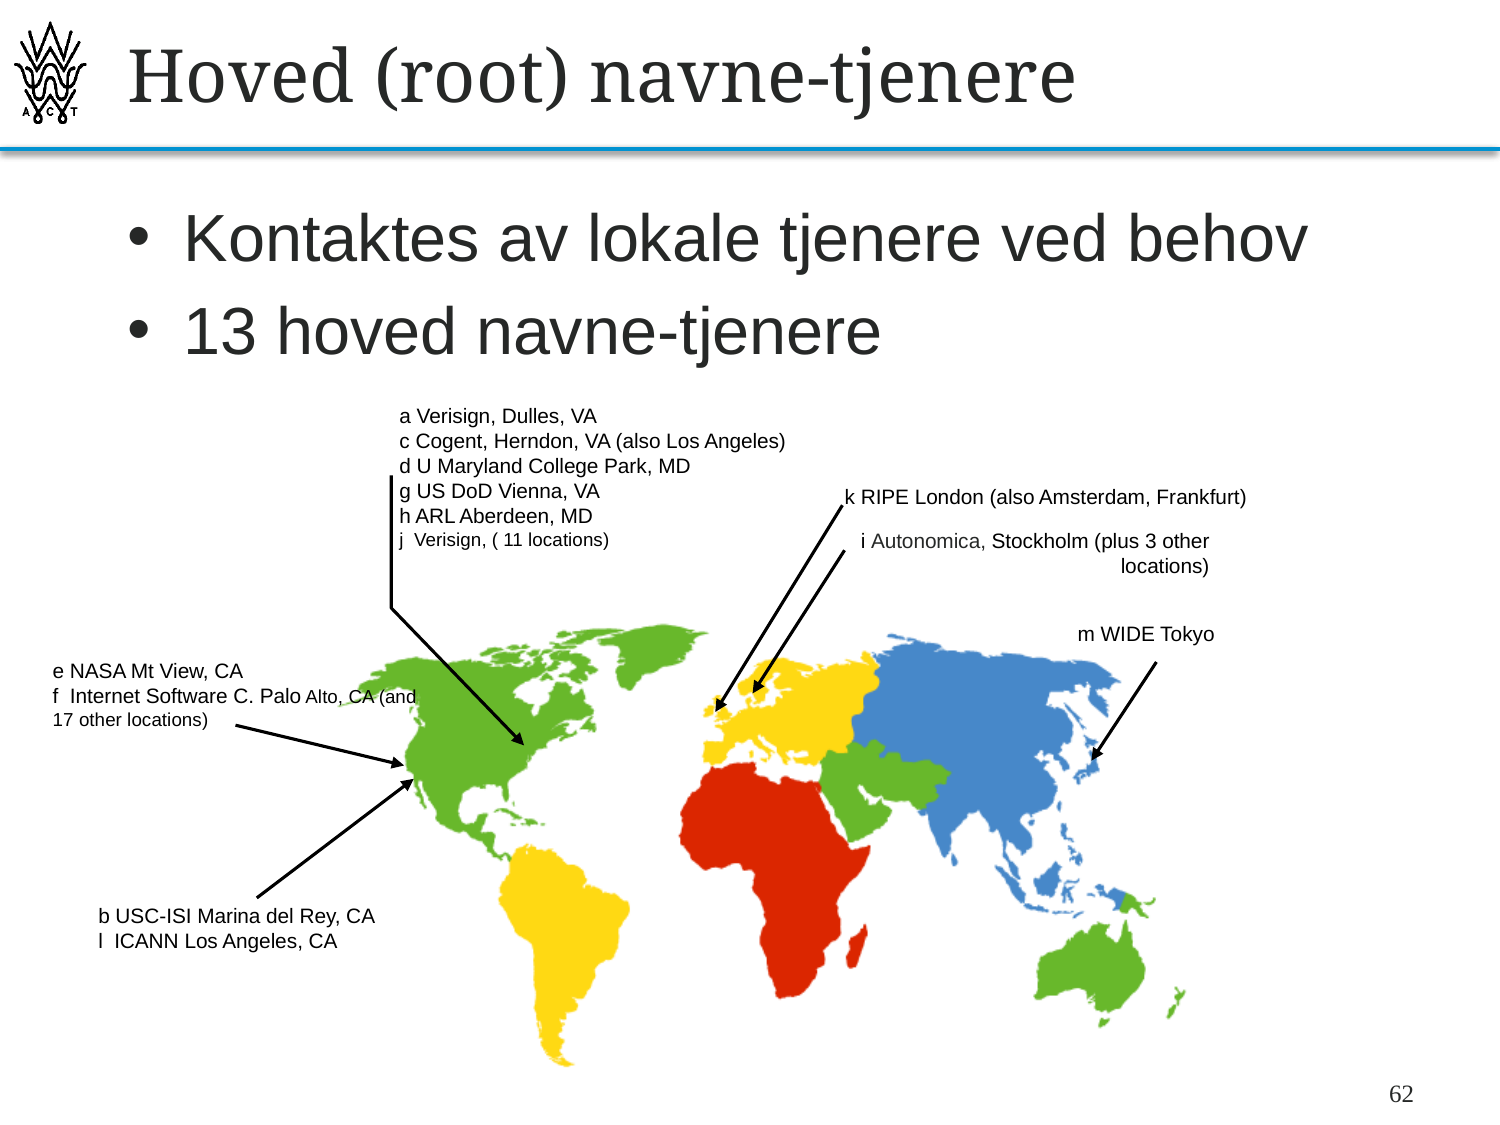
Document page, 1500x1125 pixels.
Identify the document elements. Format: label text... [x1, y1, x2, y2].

picture [0, 0, 113, 146]
list Kontaktes av lokale tjenere ved behov 13 hoved navne-tjenere [112, 187, 1388, 390]
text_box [40, 396, 1353, 1095]
title Hoved (root) navne-tjenere [112, 20, 1463, 125]
slide_number 62 [1351, 1062, 1430, 1123]
